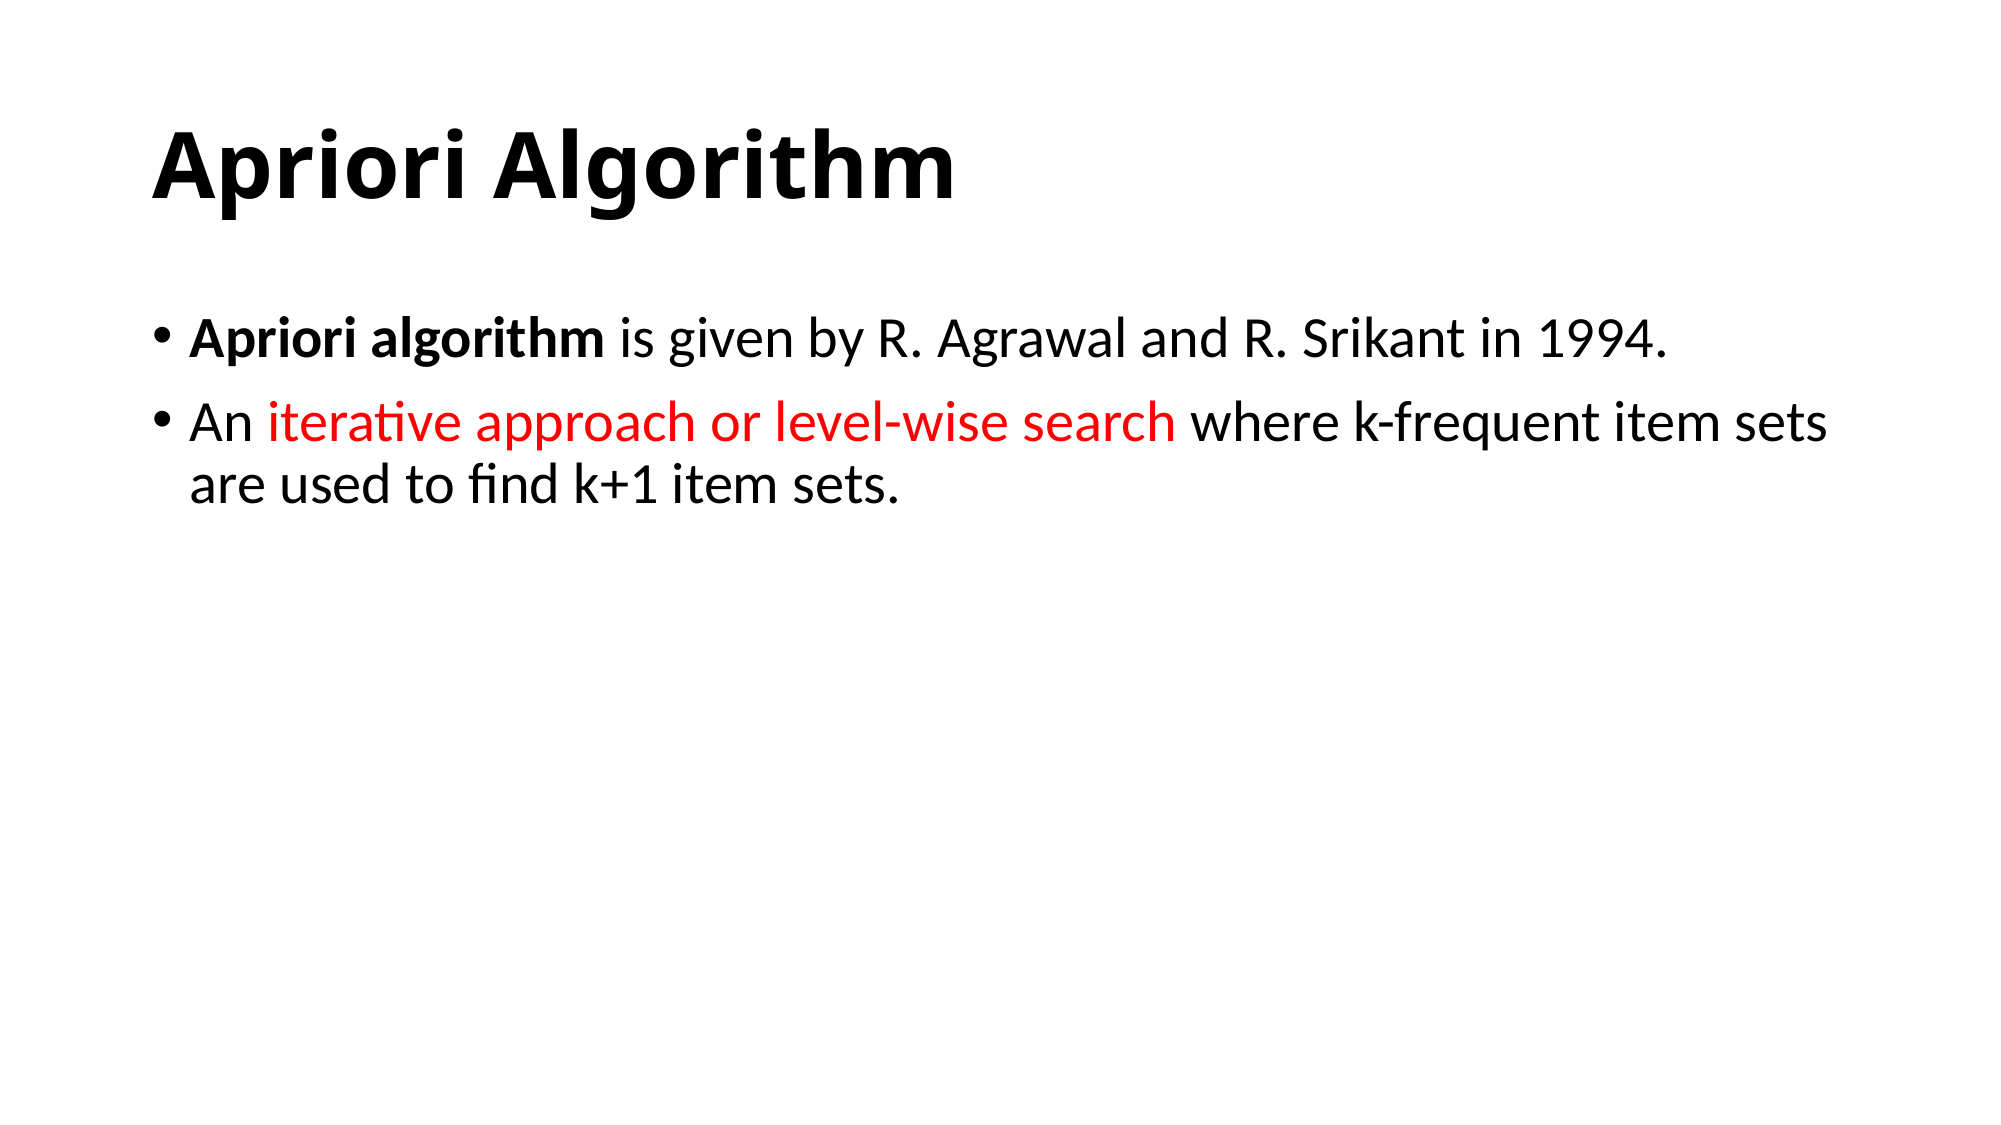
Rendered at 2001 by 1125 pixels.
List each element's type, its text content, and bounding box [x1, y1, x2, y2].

list Apriori algorithm is given by R. Agrawal and R. Srikant in 1994. An iterative approach or level-wise search where k-frequent item sets are used to find k+1 item sets. [137, 299, 1863, 1014]
title Apriori Algorithm [137, 59, 1863, 278]
